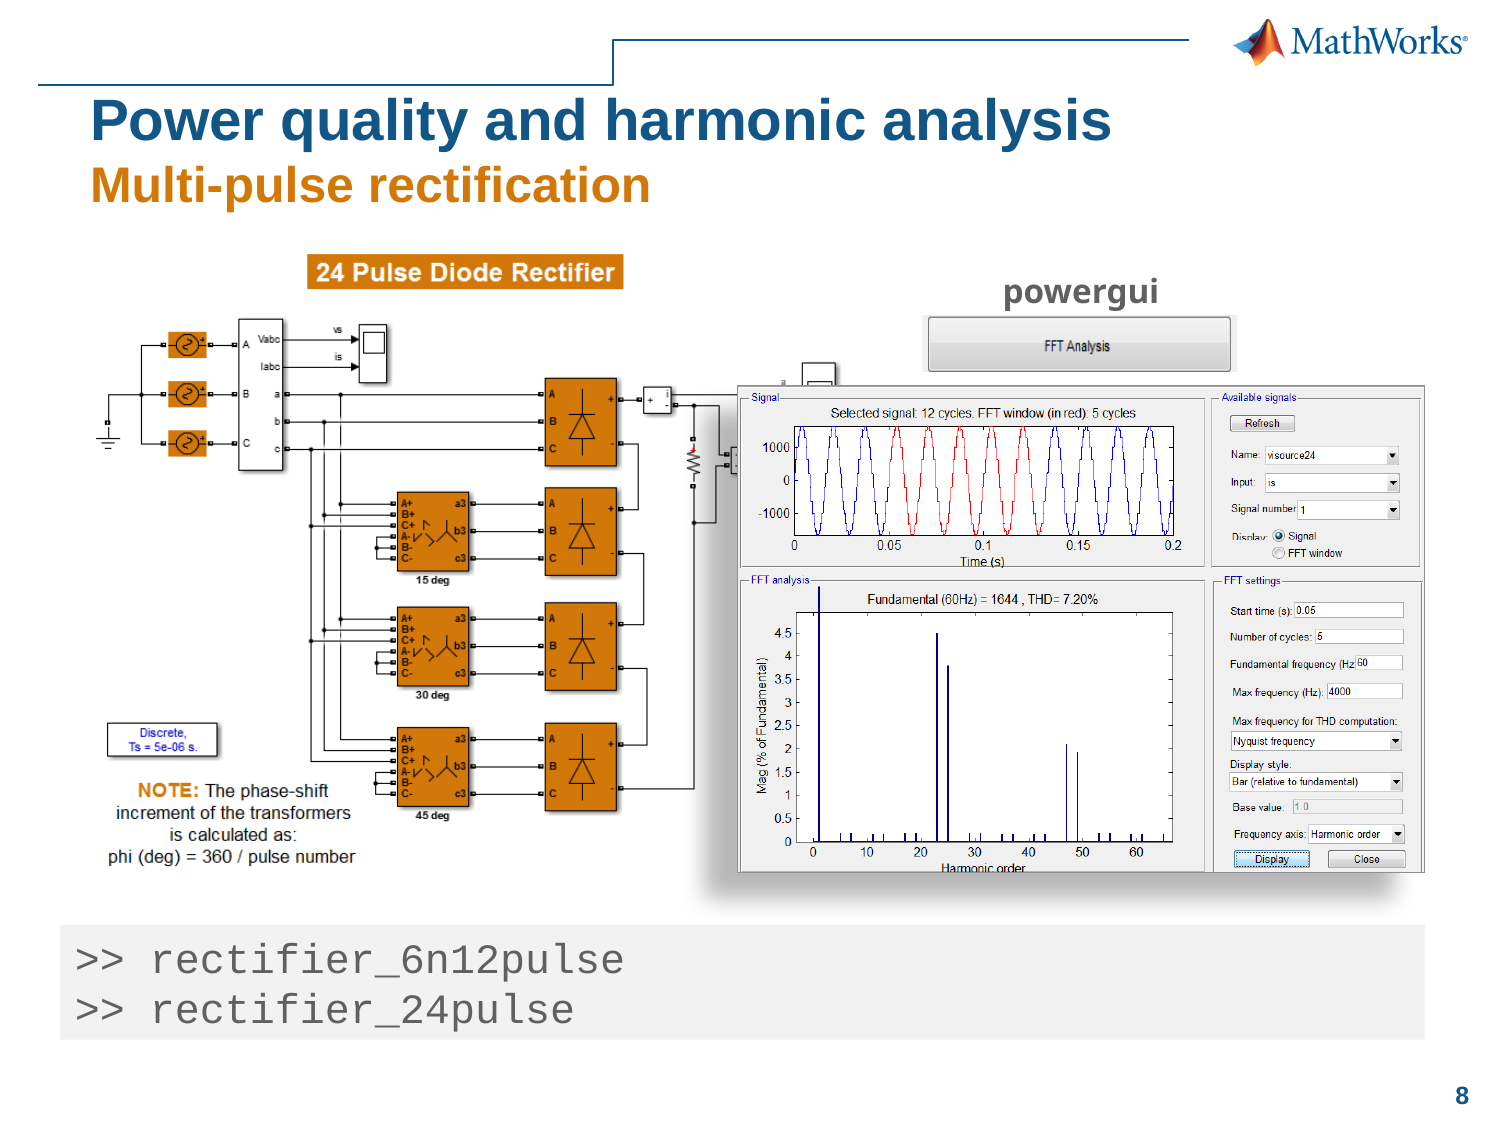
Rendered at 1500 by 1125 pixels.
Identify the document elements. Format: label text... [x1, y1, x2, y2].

picture [87, 249, 1426, 881]
title Power quality and harmonic analysis Multi-pulse rectification [75, 75, 1400, 238]
text_box >> rectifier_6n12pulse >> rectifier_24pulse [59, 924, 1425, 1040]
text_box powergui [987, 262, 1175, 314]
picture [921, 315, 1238, 372]
picture [1226, 7, 1483, 78]
